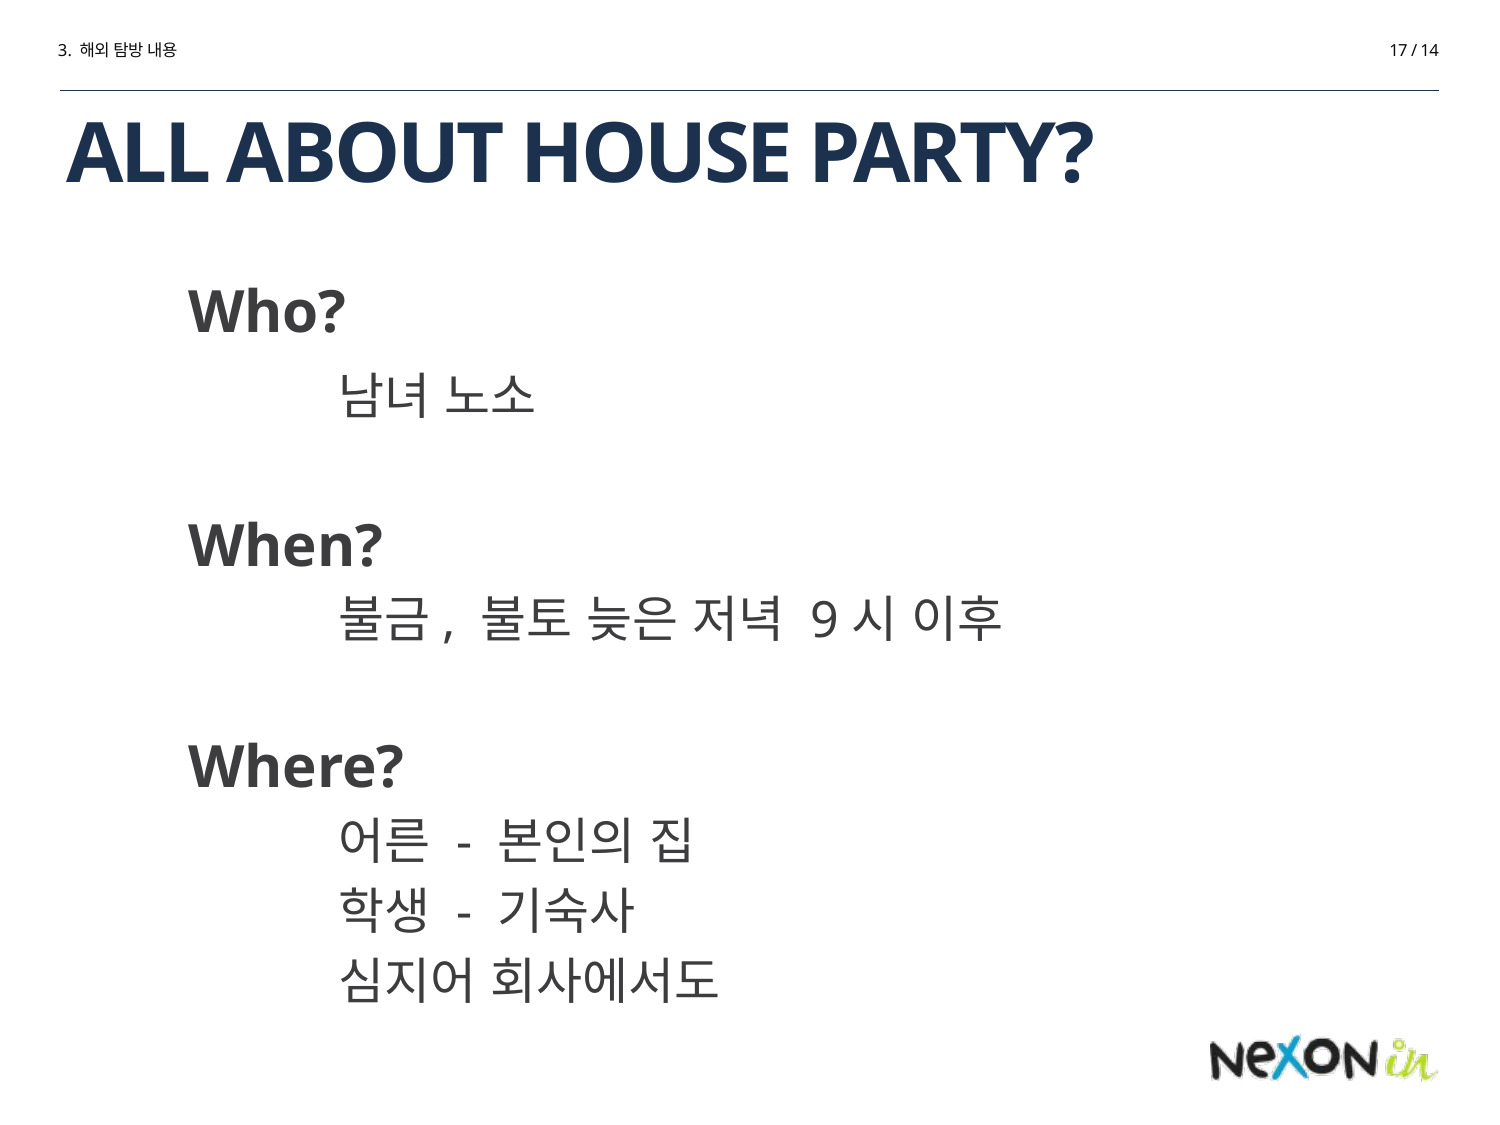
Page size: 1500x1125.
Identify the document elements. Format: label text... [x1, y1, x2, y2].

picture [1210, 1034, 1440, 1083]
text_box 3. 해외 탐방 내용 [43, 31, 303, 67]
text_box 17 / 14 [1193, 32, 1454, 70]
text_box Who? 남녀 노소 When? 불금, 불토 늦은 저녁 9시 이후 Where? 어른 - 본인의 집 학생 - 기숙사 심지어 회사에서도 [173, 267, 1500, 477]
text_box ALL ABOUT HOUSE PARTY? [51, 100, 1199, 197]
